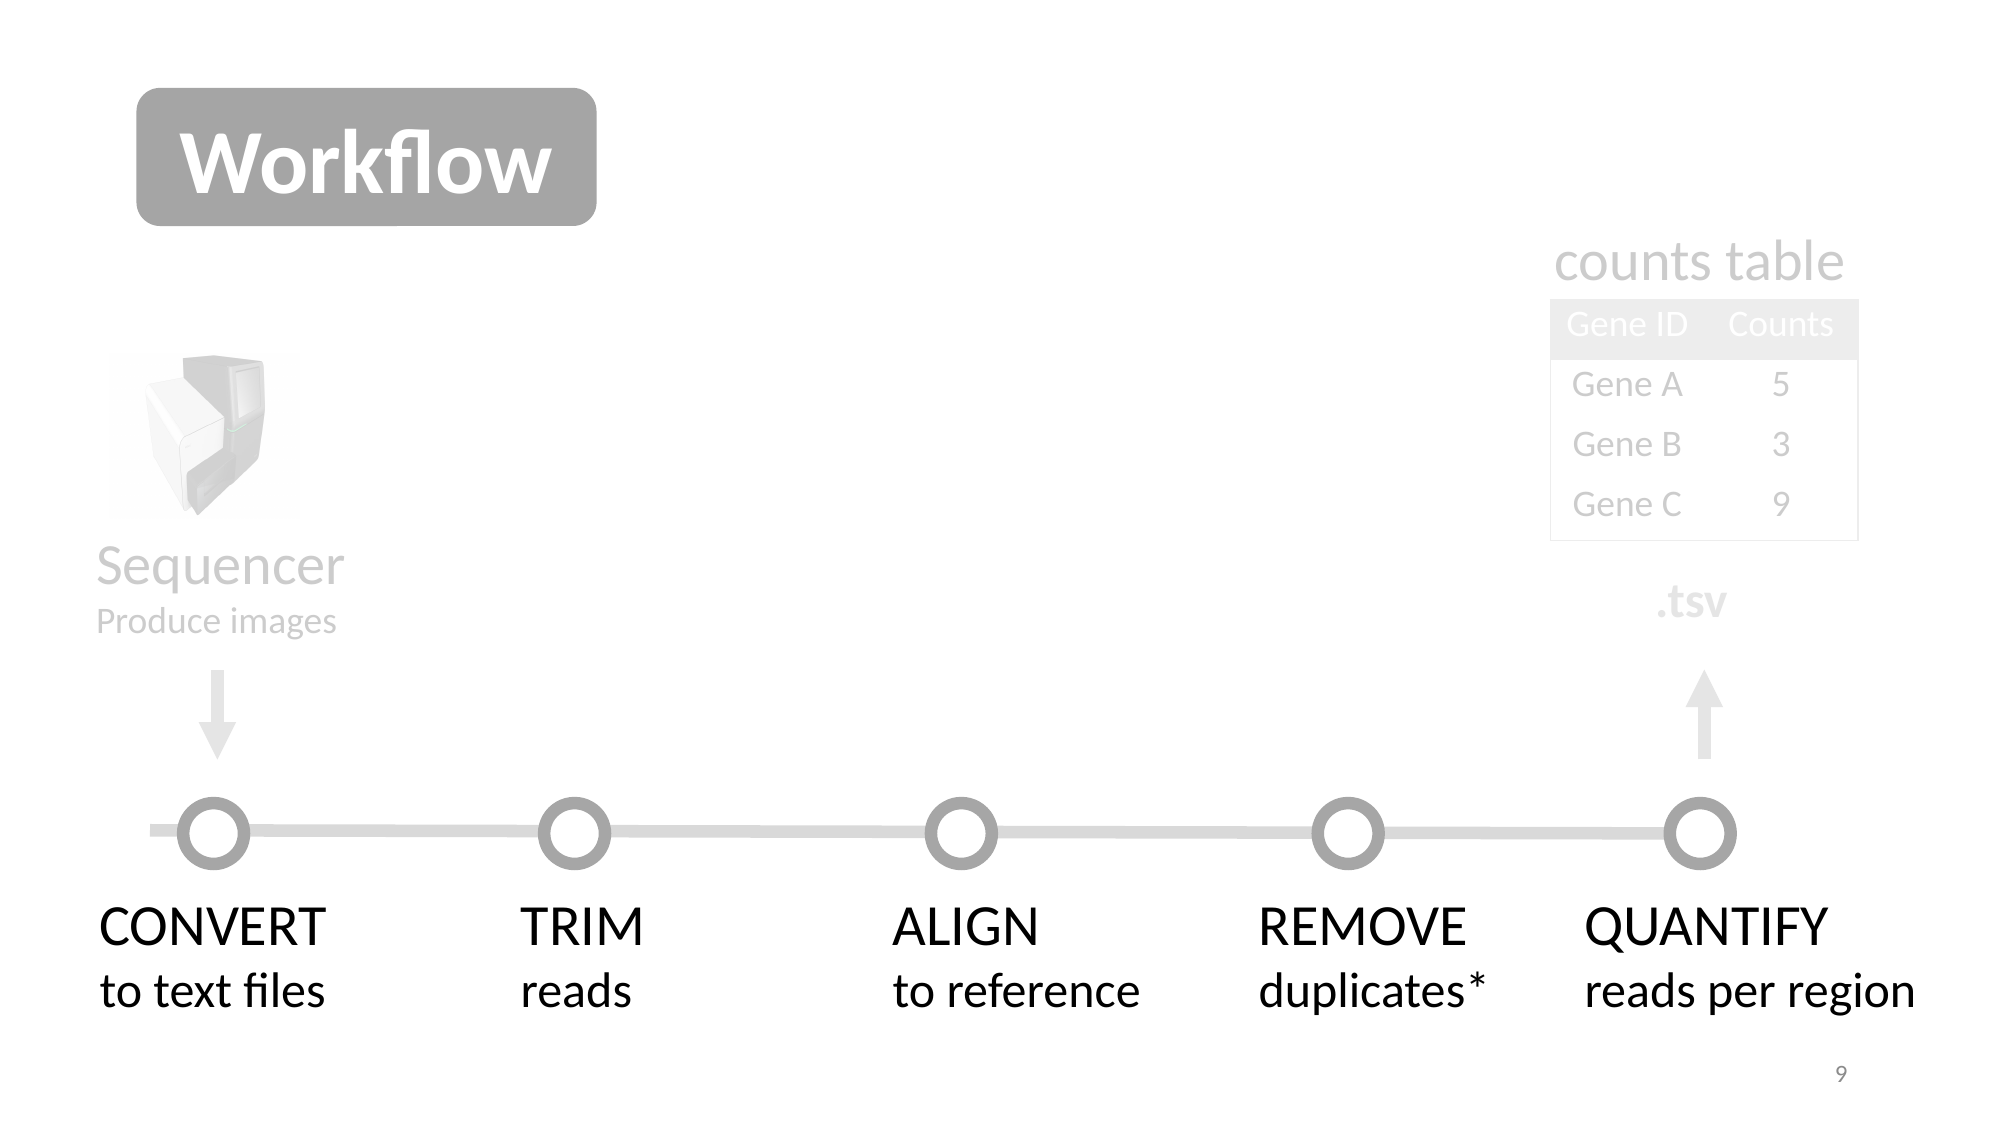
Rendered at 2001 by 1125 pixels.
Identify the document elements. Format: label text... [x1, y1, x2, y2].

text_box QUANTIFY reads per region [1569, 879, 1948, 1025]
text_box Workflow [136, 87, 597, 227]
slide_number 9 [1412, 1042, 1863, 1103]
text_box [149, 830, 1731, 834]
text_box [182, 802, 245, 830]
text_box [543, 834, 607, 866]
text_box [1530, 162, 1881, 760]
text_box CONVERT to text files [84, 879, 343, 1025]
text_box [930, 802, 993, 830]
text_box [80, 295, 431, 764]
text_box [1316, 802, 1380, 830]
text_box ALIGN to reference [878, 879, 1157, 1025]
text_box [1668, 802, 1732, 866]
text_box REMOVE duplicates* [1243, 879, 1569, 1025]
text_box [182, 834, 246, 866]
text_box [543, 802, 606, 830]
text_box TRIM reads [505, 879, 661, 1025]
picture [109, 353, 300, 519]
text_box [1316, 834, 1380, 866]
text_box [929, 834, 993, 866]
